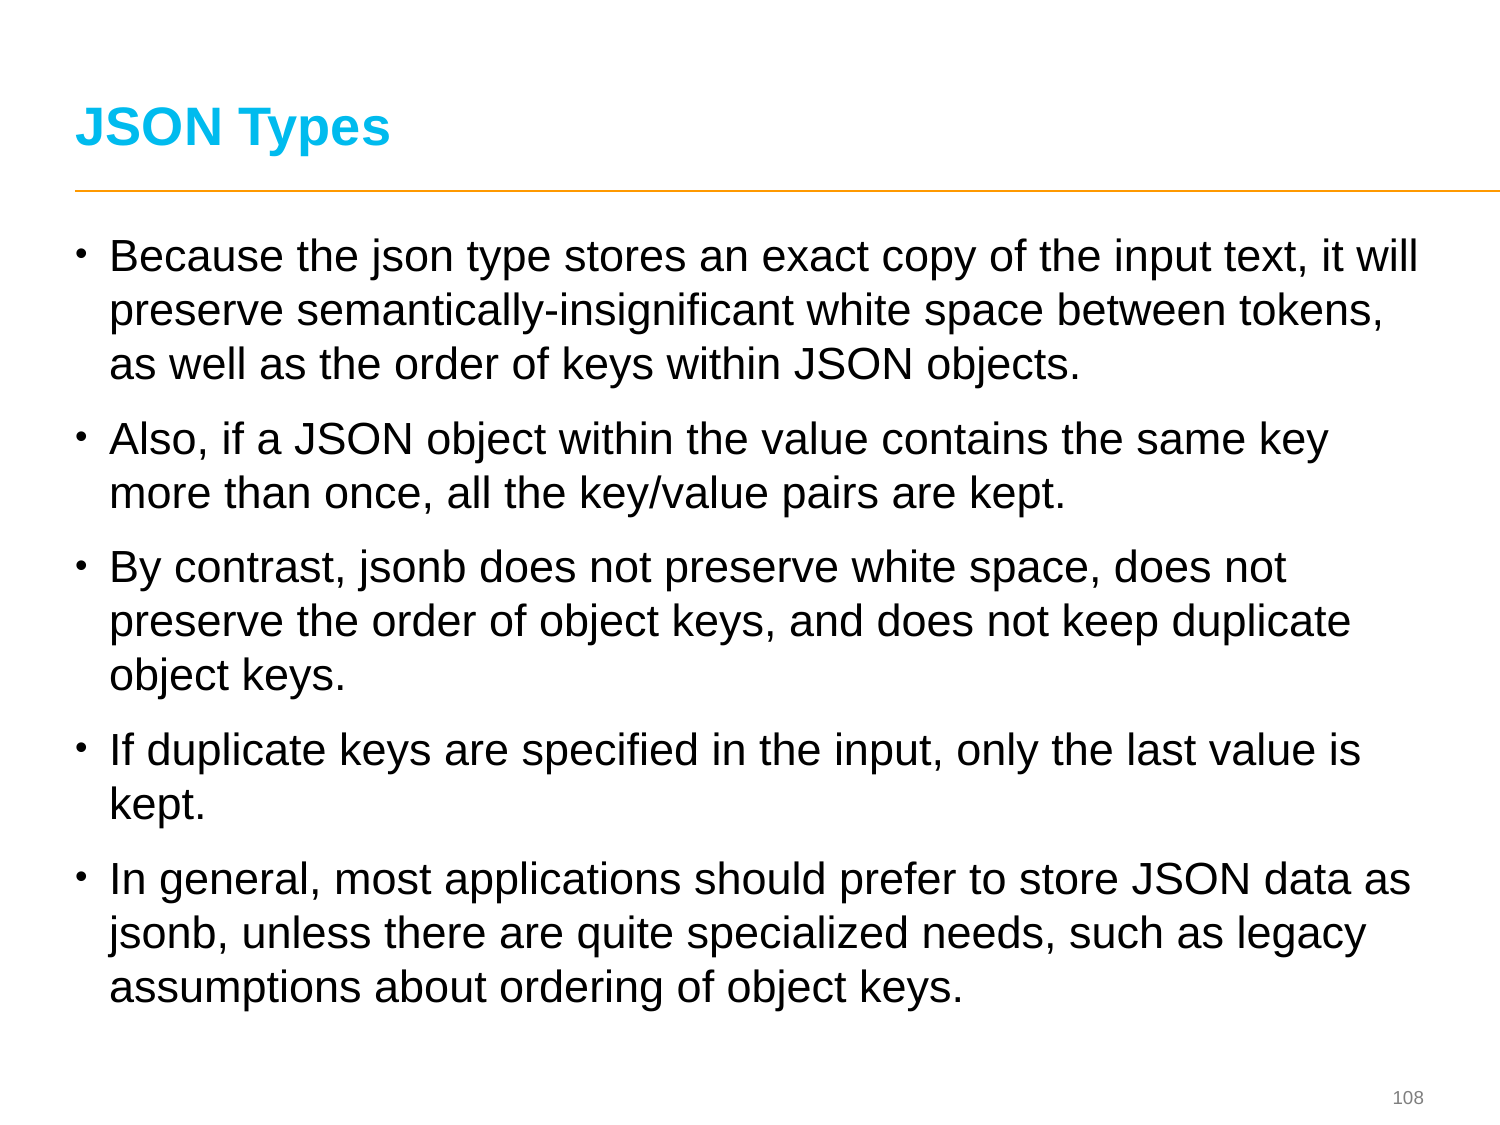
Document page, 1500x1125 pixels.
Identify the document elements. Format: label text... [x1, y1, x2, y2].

list Because the json type stores an exact copy of the input text, it will preserve semantically-insignificant white space between tokens, as well as the order of keys within JSON objects. Also, if a JSON object within the value contains the same key more than once, all the key/value pairs are kept. By contrast, jsonb does not preserve white space, does not preserve the order of object keys, and does not keep duplicate object keys. If duplicate keys are specified in the input, only the last value is kept. In general, most applications should prefer to store JSON data as jsonb, unless there are quite specialized needs, such as legacy assumptions about ordering of object keys. [75, 226, 1425, 1018]
title JSON Types [75, 27, 1422, 157]
